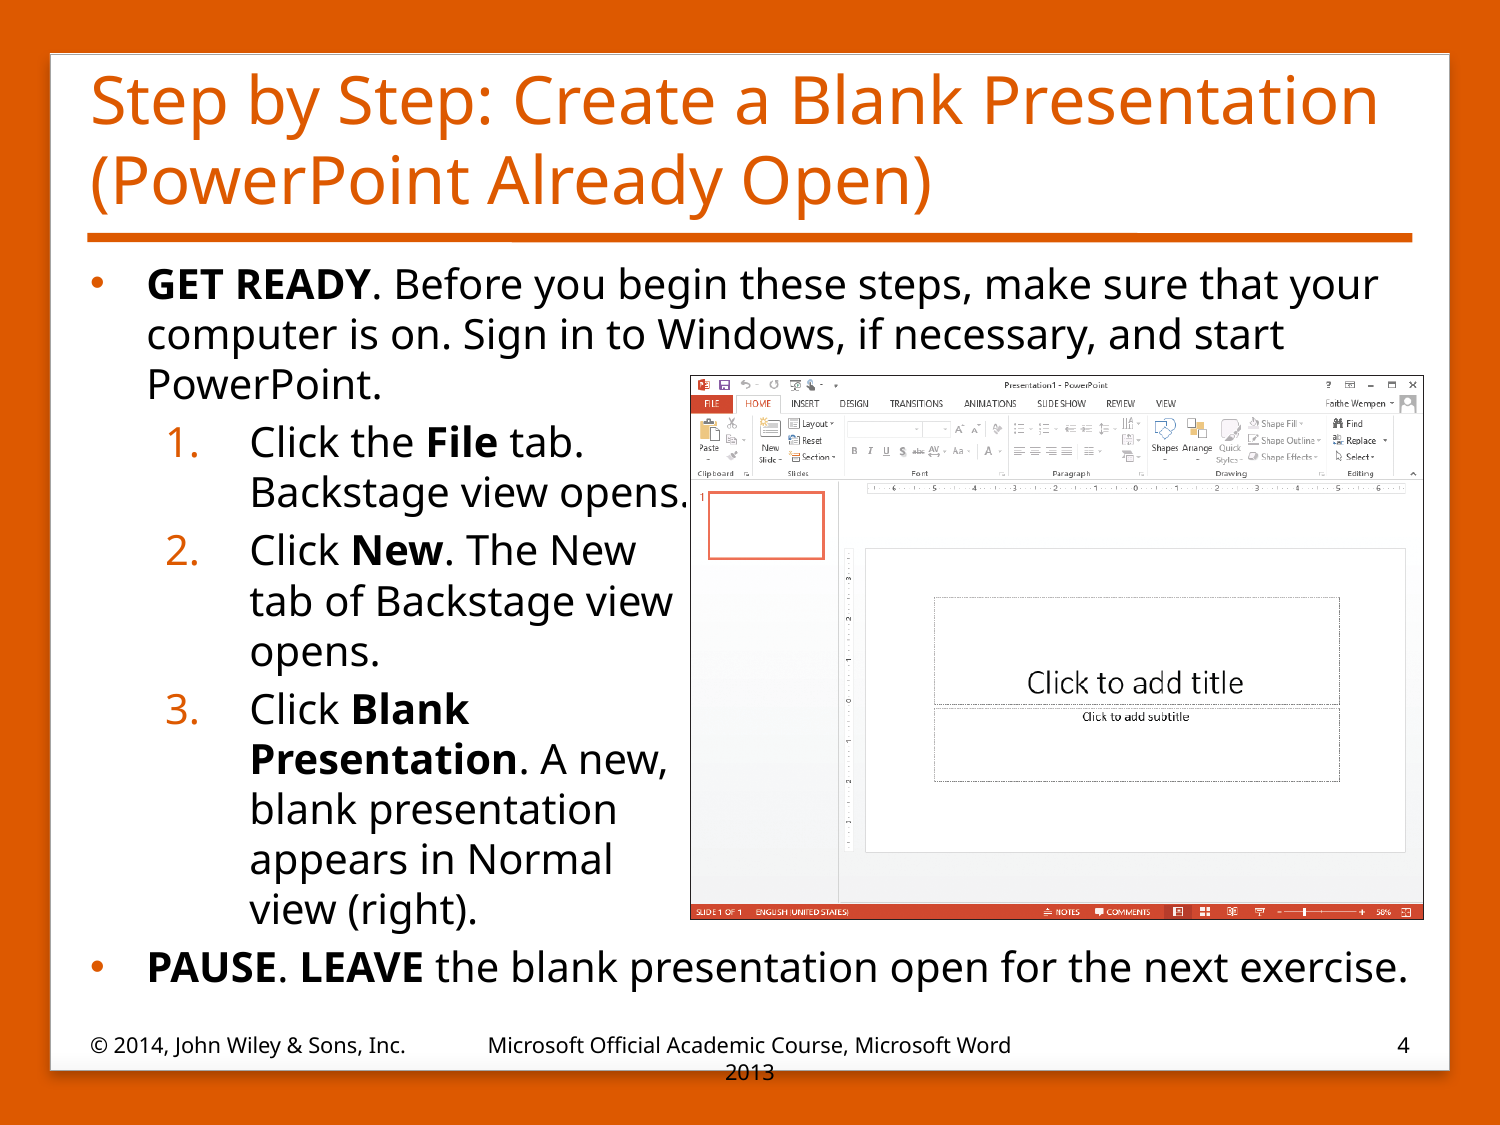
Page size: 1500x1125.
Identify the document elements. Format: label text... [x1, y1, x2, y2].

title Step by Step: Create a Blank Presentation (PowerPoint Already Open) [74, 74, 1426, 226]
picture [685, 369, 1431, 927]
list GET READY. Before you begin these steps, make sure that your computer is on. Sign in to Windows, if necessary, and start PowerPoint. Click the File tab. Backstage view opens. Click New. The New tab of Backstage view opens. Click Blank Presentation. A new, blank presentation appears in Normal view (right). PAUSE. LEAVE the blank presentation open for the next exercise. [75, 249, 1425, 1063]
slide_number © 2014, John Wiley & Sons, Inc. [74, 1024, 426, 1103]
slide_number 4 [1074, 1024, 1426, 1103]
footer Microsoft Official Academic Course, Microsoft Word 2013 [449, 1024, 1051, 1103]
